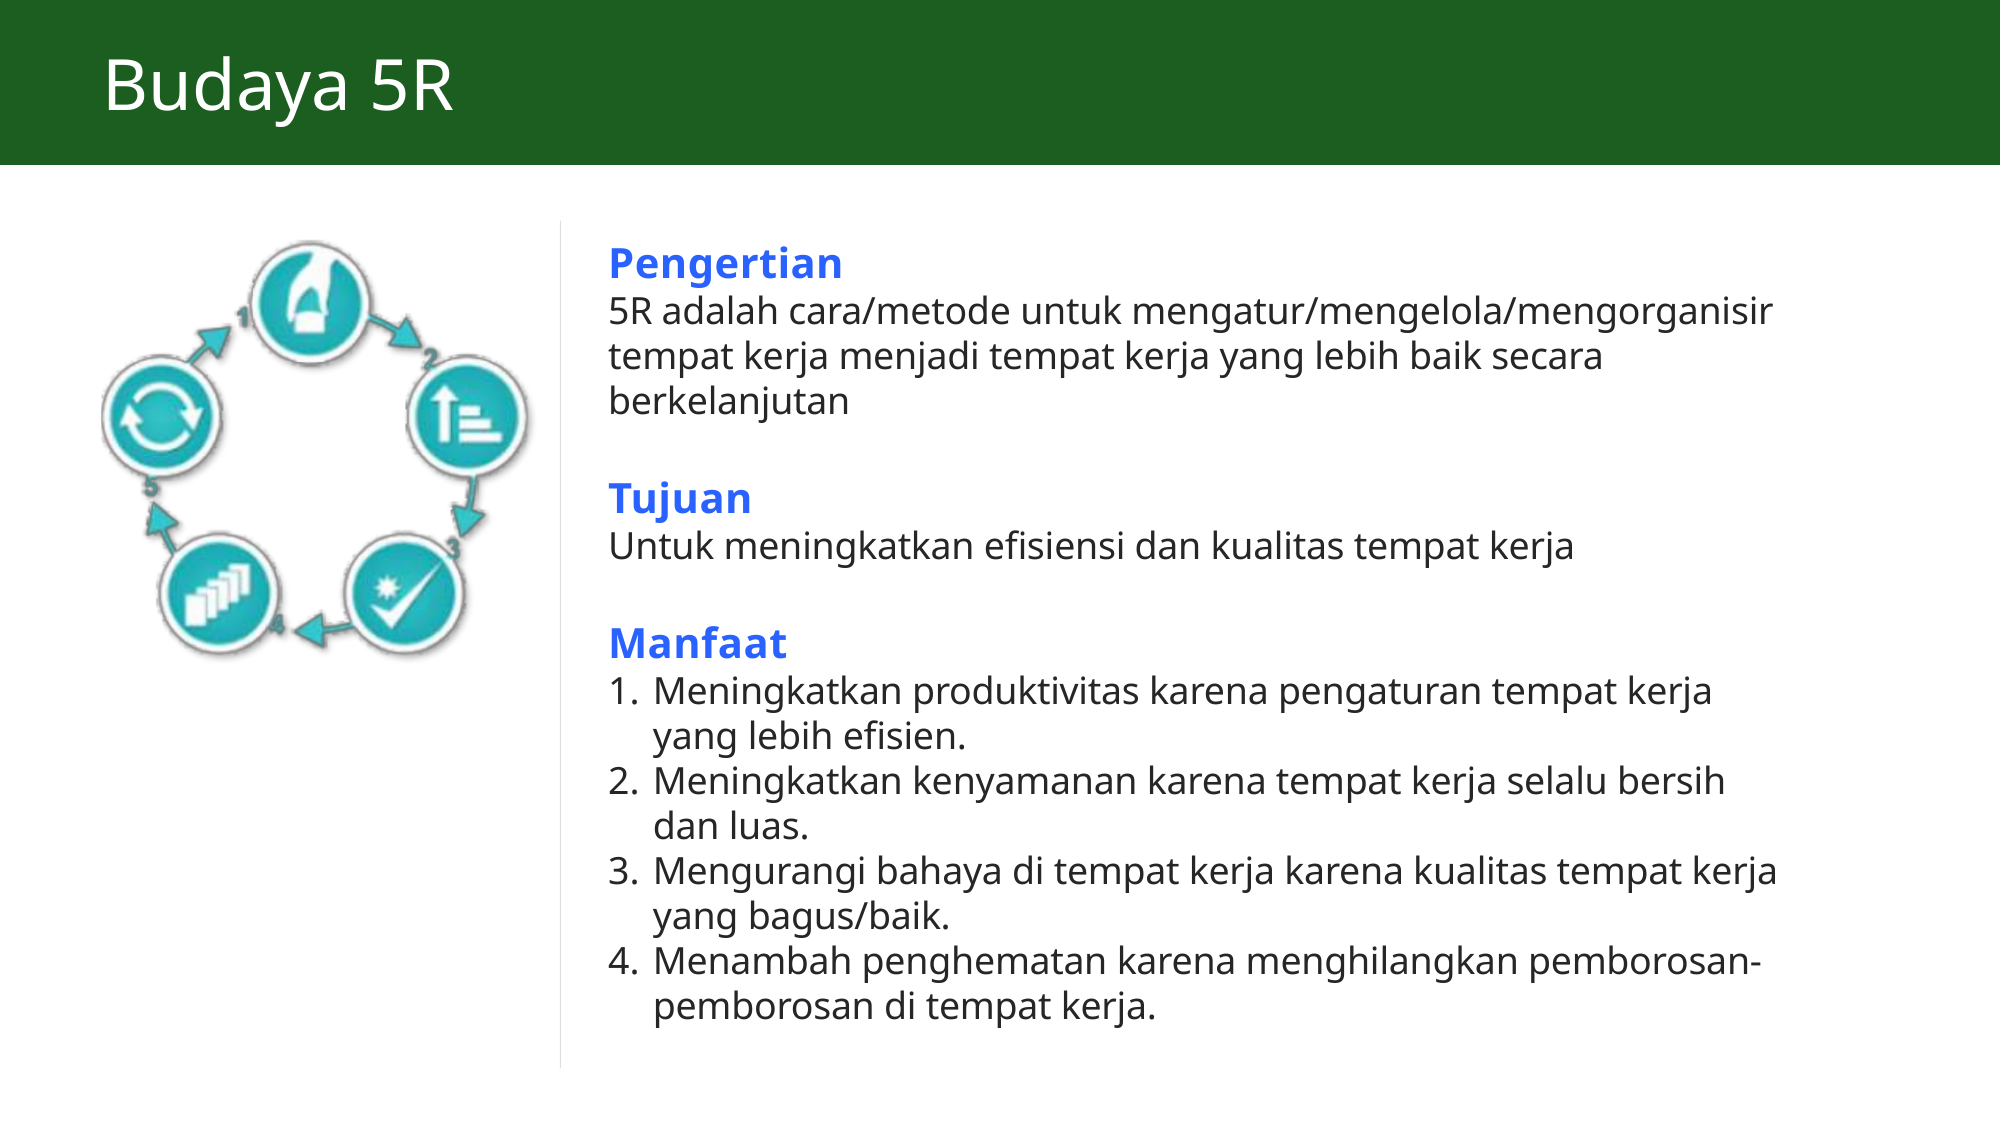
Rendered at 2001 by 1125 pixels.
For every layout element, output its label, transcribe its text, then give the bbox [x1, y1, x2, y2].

text_box Pengertian 5R adalah cara/metode untuk mengatur/mengelola/mengorganisir tempat kerja menjadi tempat kerja yang lebih baik secara berkelanjutan Tujuan Untuk meningkatkan efisiensi dan kualitas tempat kerja Manfaat Meningkatkan produktivitas karena pengaturan tempat kerja yang lebih efisien. Meningkatkan kenyamanan karena tempat kerja selalu bersih dan luas. Mengurangi bahaya di tempat kerja karena kualitas tempat kerja yang bagus/baik. Menambah penghematan karena menghilangkan pemborosan-pemborosan di tempat kerja. [608, 236, 1859, 1027]
text_box [0, 0, 2000, 165]
text_box [94, 234, 543, 671]
title Budaya 5R [31, 39, 1969, 228]
